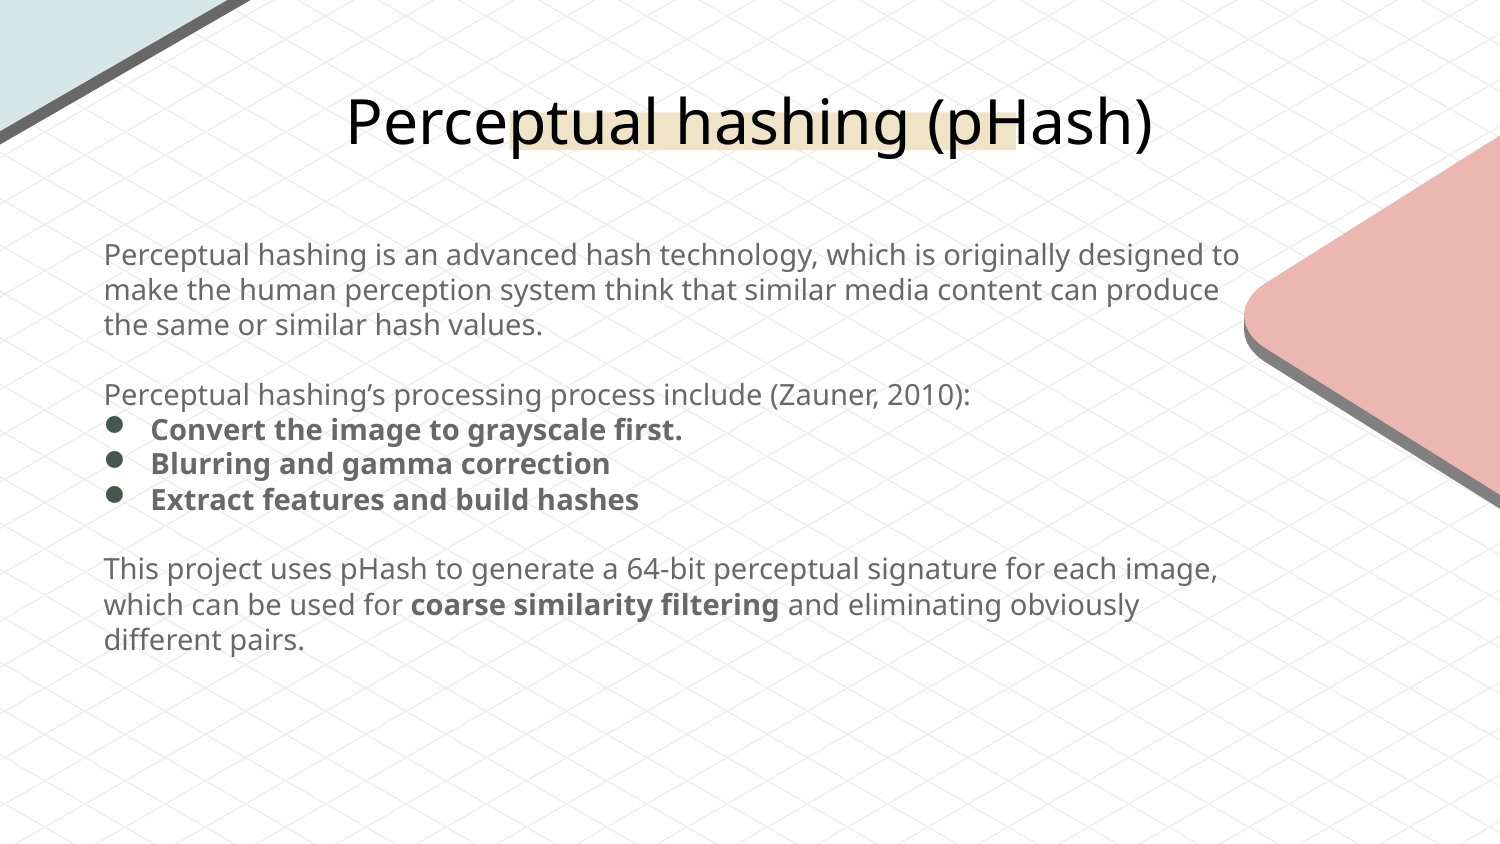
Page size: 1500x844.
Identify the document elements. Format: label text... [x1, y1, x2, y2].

list Perceptual hashing is an advanced hash technology, which is originally designed to make the human perception system think that similar media content can produce the same or similar hash values. Perceptual hashing’s processing process include (Zauner, 2010): Convert the image to grayscale first. Blurring and gamma correction Extract features and build hashes This project uses pHash to generate a 64-bit perceptual signature for each image, which can be used for coarse similarity filtering and eliminating obviously different pairs. [88, 221, 1264, 706]
title Perceptual hashing (pHash) [118, 72, 1231, 167]
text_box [1236, 0, 1500, 526]
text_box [0, 0, 283, 156]
